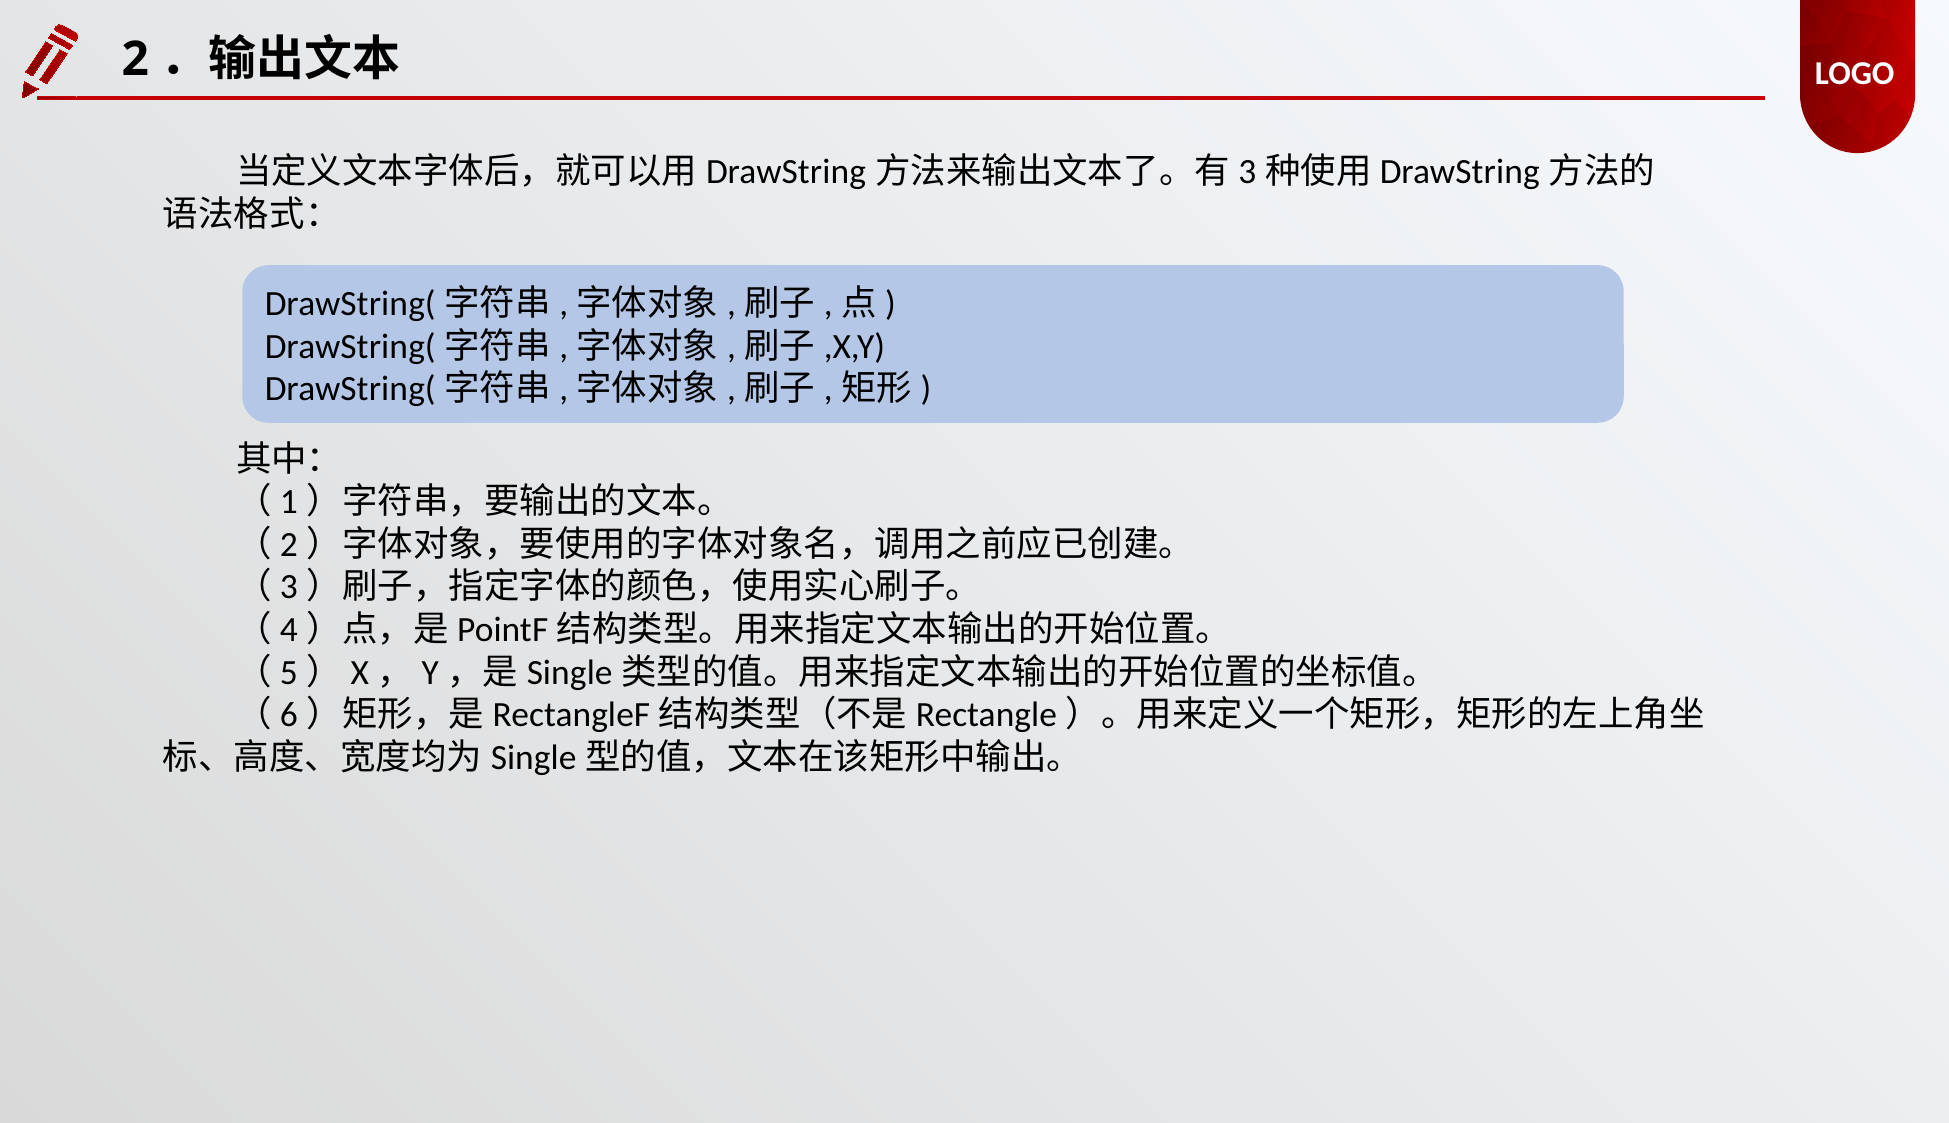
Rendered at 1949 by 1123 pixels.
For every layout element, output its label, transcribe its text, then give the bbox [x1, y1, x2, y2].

text_box 其中： （1）字符串，要输出的文本。 （2）字体对象，要使用的字体对象名，调用之前应已创建。 （3）刷子，指定字体的颜色，使用实心刷子。 （4）点，是PointF结构类型。用来指定文本输出的开始位置。 （5）X，Y，是Single类型的值。用来指定文本输出的开始位置的坐标值。 （6）矩形，是RectangleF结构类型（不是Rectangle）。用来定义一个矩形，矩形的左上角坐标、高度、宽度均为Single型的值，文本在该矩形中输出。 [148, 428, 1755, 784]
picture [48, 33, 73, 49]
text_box 2．输出文本 [101, 17, 789, 95]
picture [26, 42, 52, 75]
picture [54, 24, 78, 41]
text_box DrawString(字符串,字体对象,刷子,点) DrawString(字符串,字体对象,刷子,X,Y) DrawString(字符串,字体对象,刷子,矩形) [242, 265, 1624, 423]
text_box 当定义文本字体后，就可以用DrawString方法来输出文本了。有3种使用DrawString方法的语法格式： [148, 141, 1701, 241]
picture [40, 50, 67, 83]
picture [1800, 0, 1916, 154]
picture [22, 82, 37, 97]
